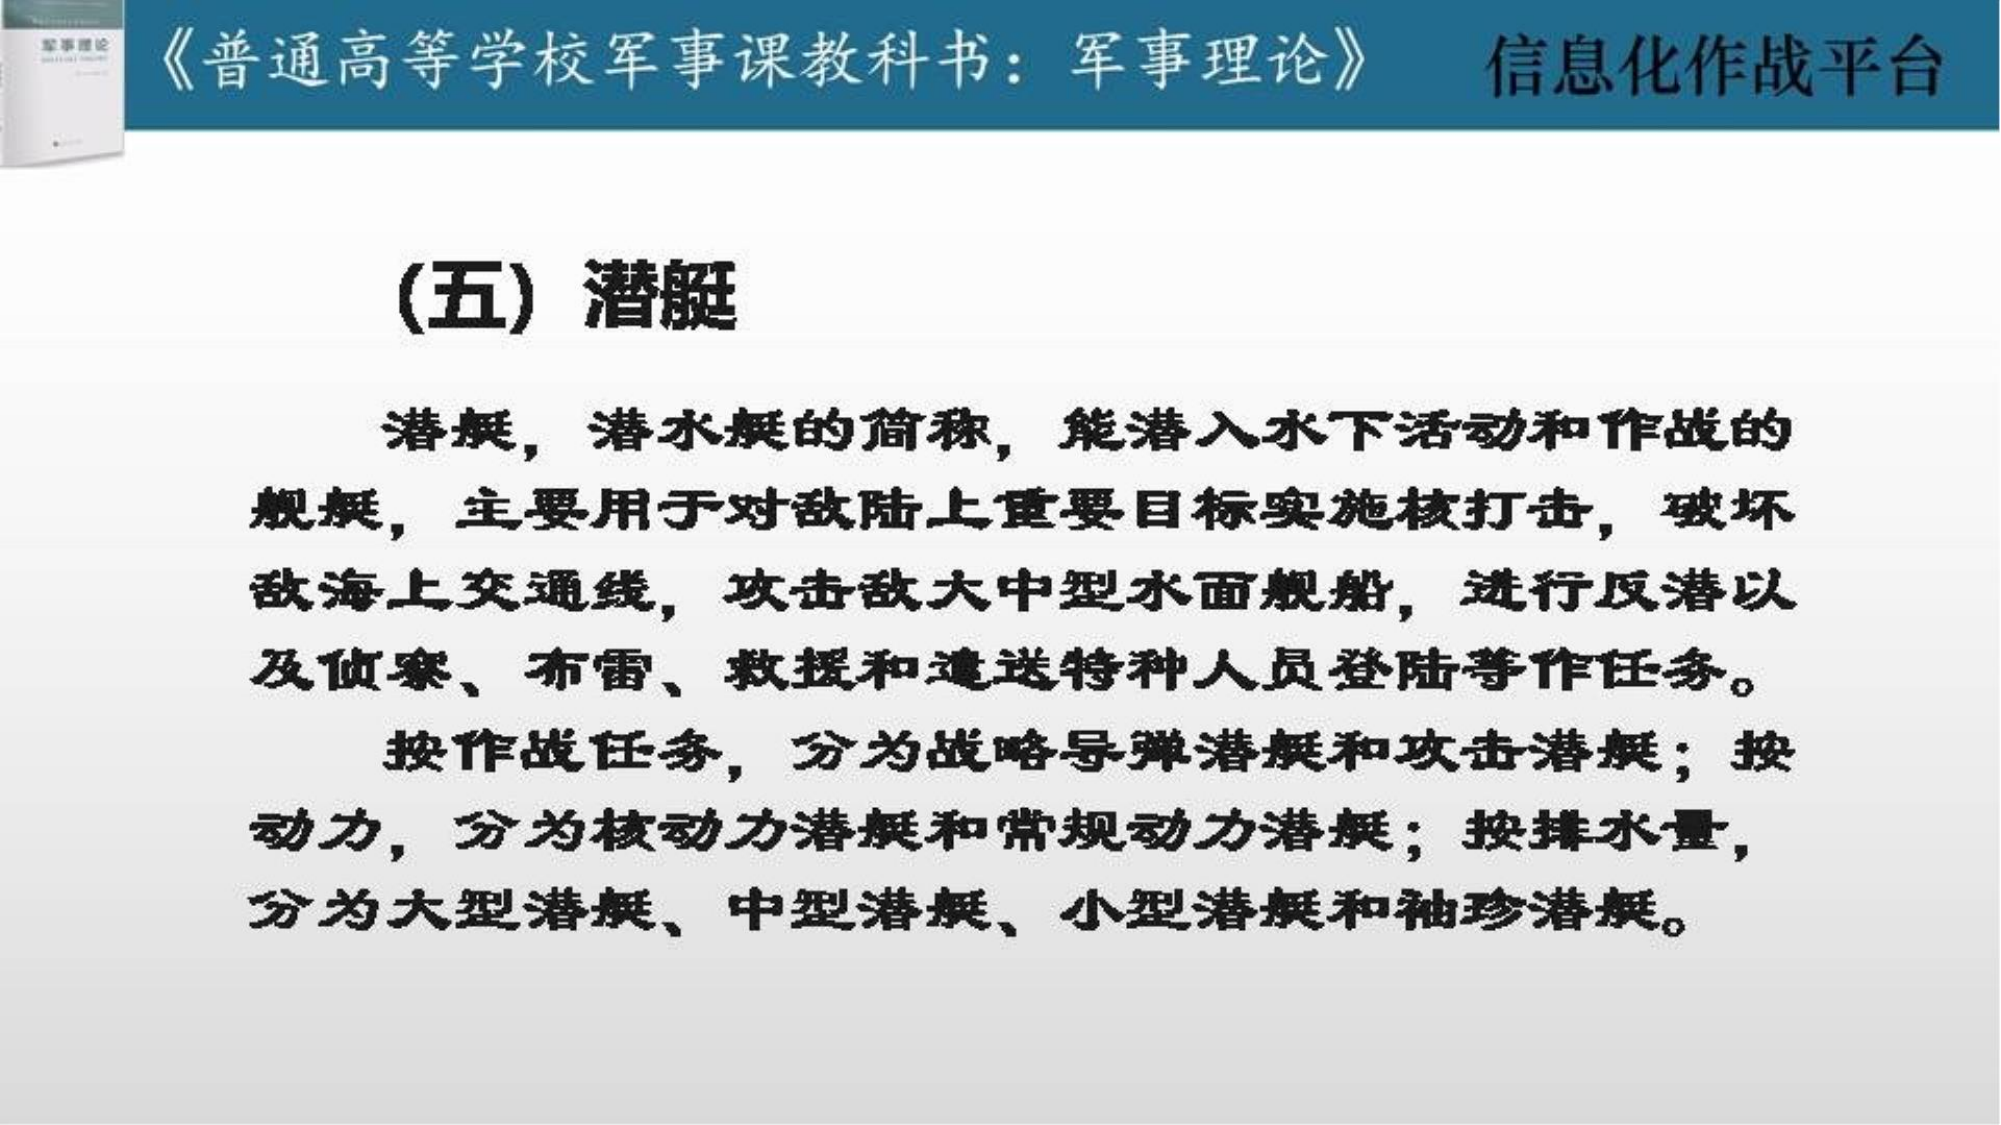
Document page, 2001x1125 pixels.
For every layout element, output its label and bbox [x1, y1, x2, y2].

text_box [0, 0, 2000, 1125]
